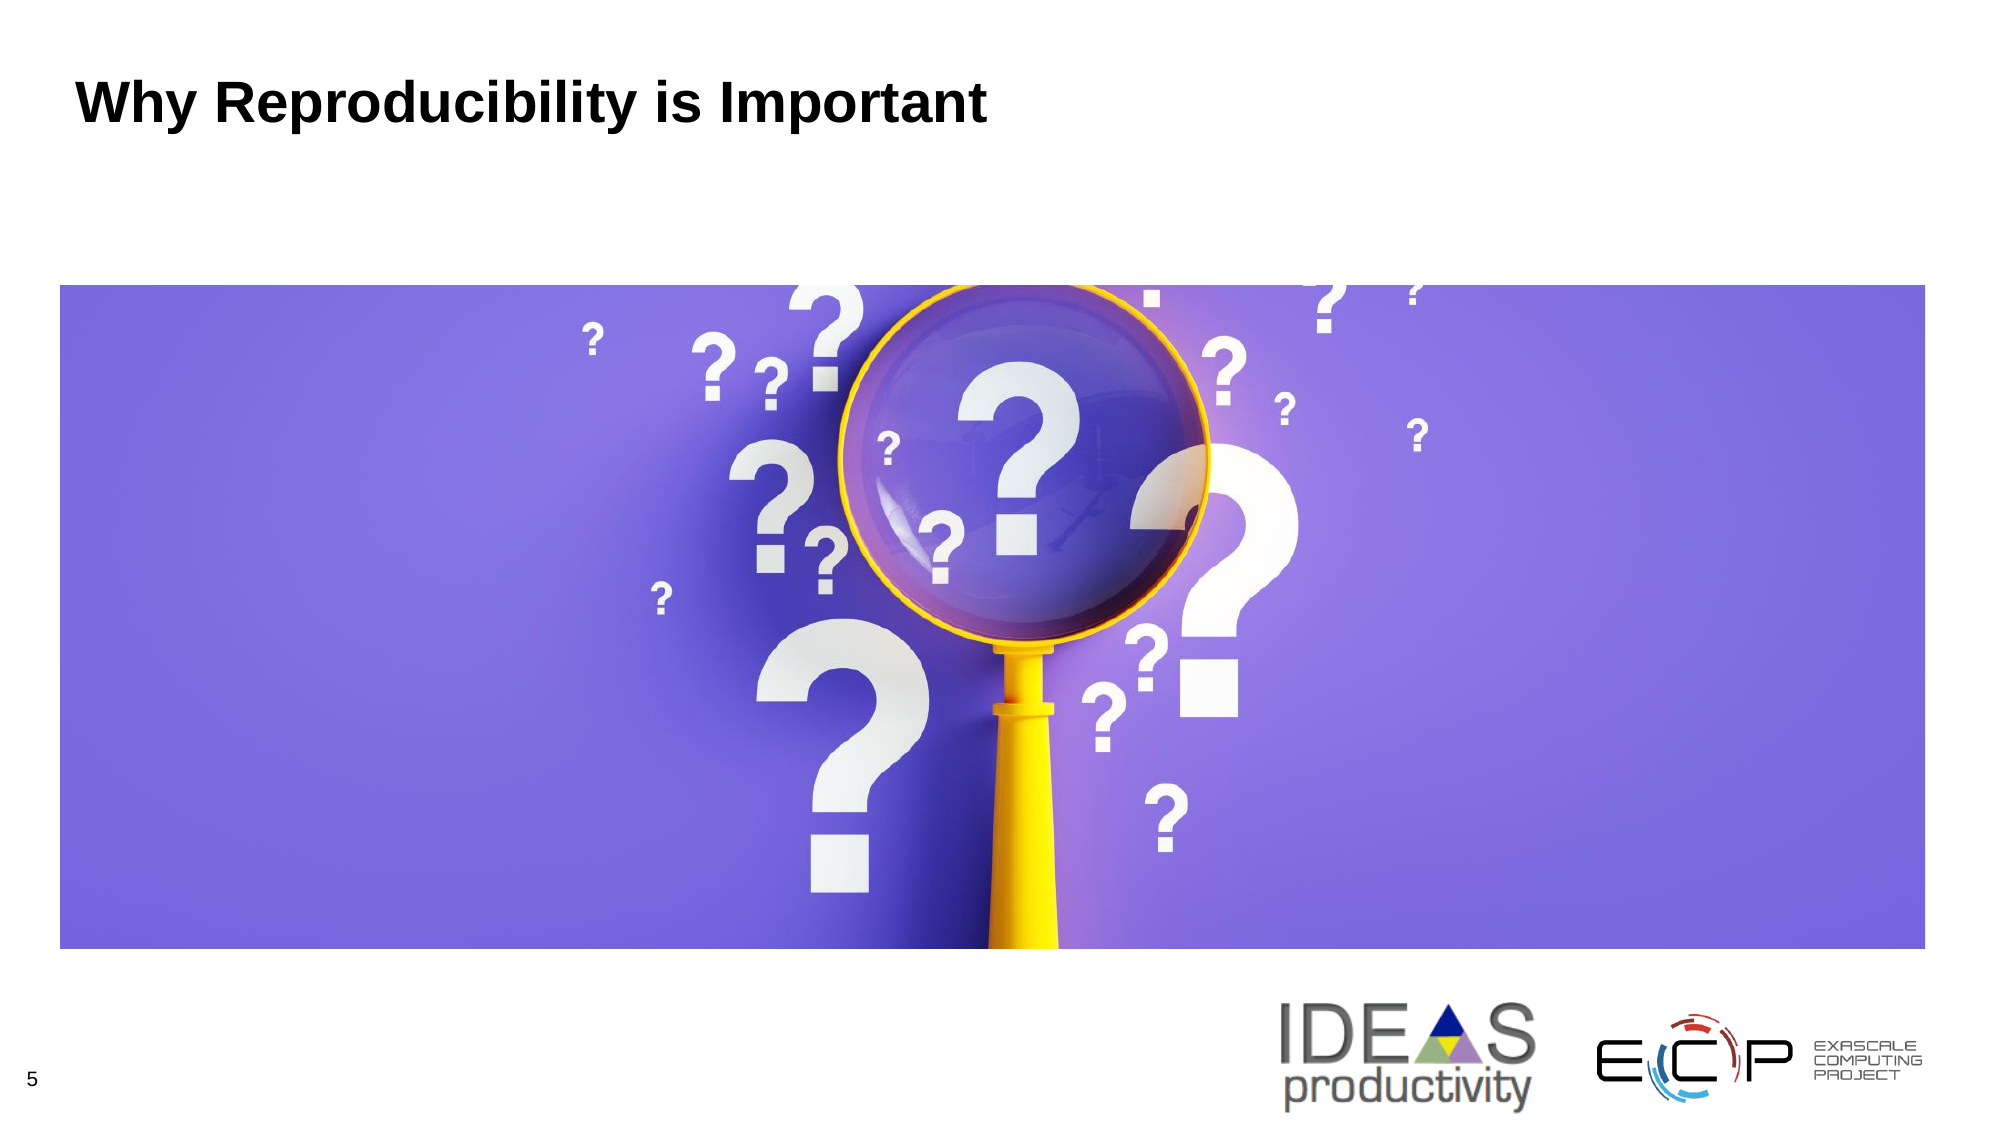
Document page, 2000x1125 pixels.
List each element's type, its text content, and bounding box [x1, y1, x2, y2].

picture [1280, 1002, 1537, 1114]
picture [1597, 1014, 1922, 1103]
picture [59, 284, 1926, 950]
title Why Reproducibility is Important [59, 67, 1926, 218]
